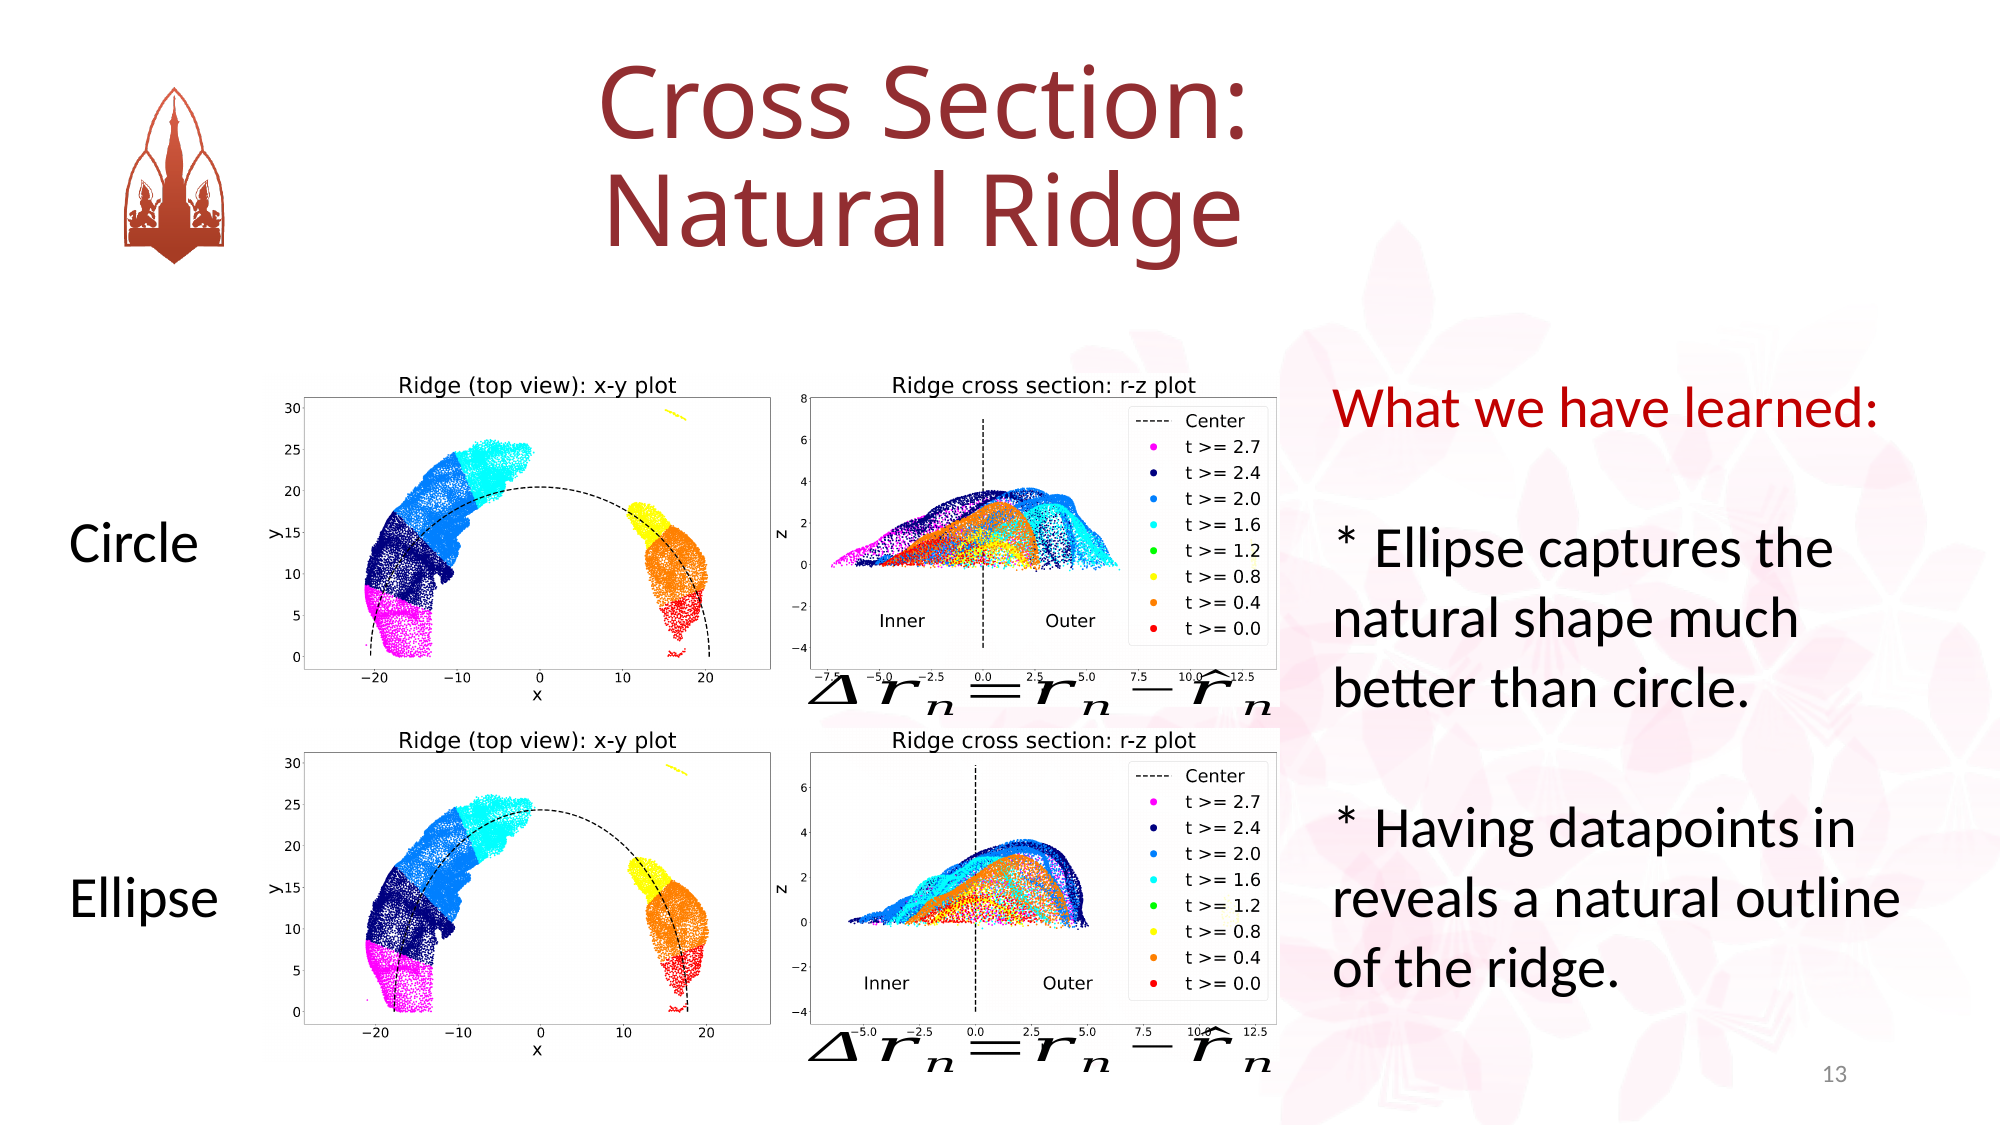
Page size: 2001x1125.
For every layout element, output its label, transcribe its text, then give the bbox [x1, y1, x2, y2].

slide_number 13 [1412, 1042, 1863, 1103]
text_box Circle [54, 497, 262, 582]
list Cross Section: Natural Ridge [435, 45, 1413, 149]
picture [262, 159, 2000, 1125]
text_box Ellipse [54, 852, 262, 937]
picture [113, 78, 232, 276]
